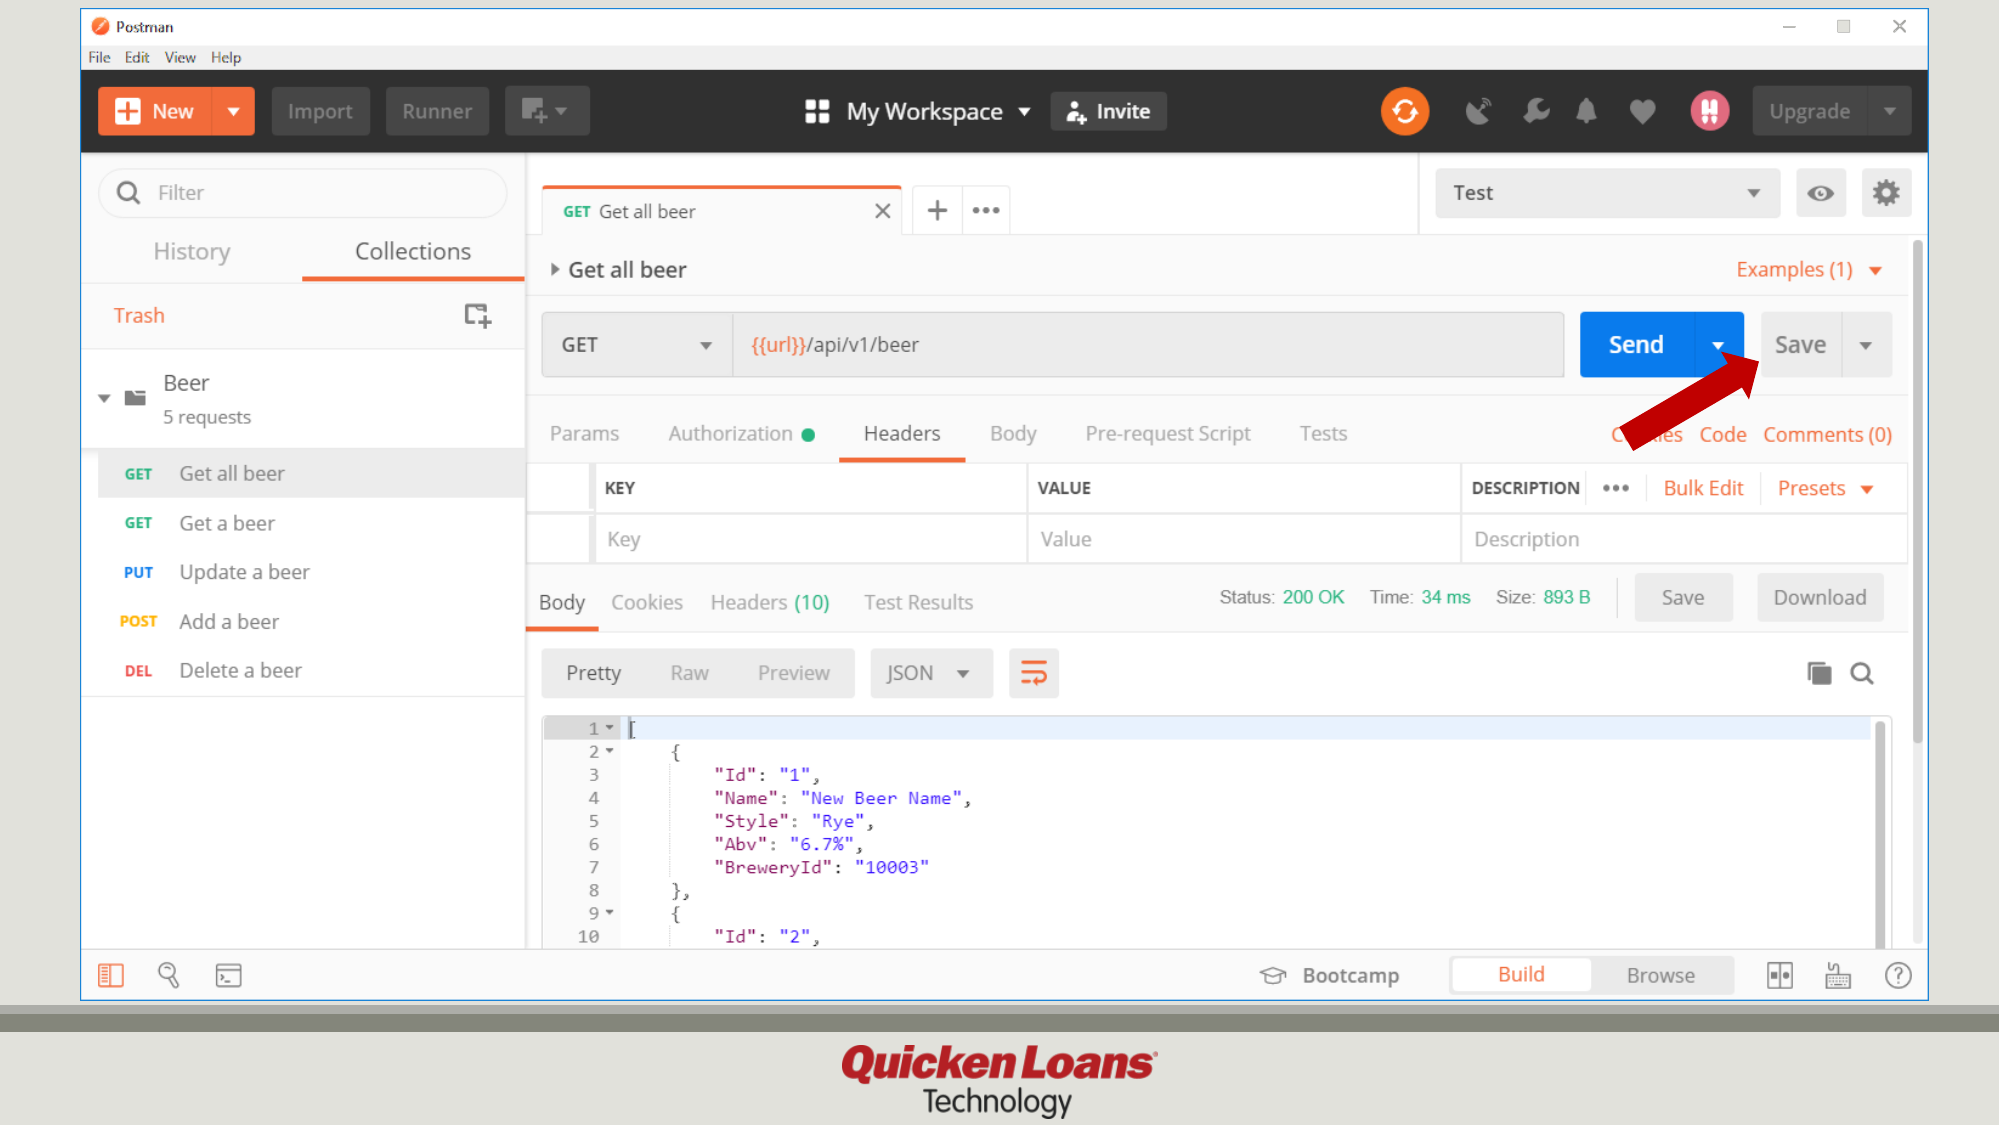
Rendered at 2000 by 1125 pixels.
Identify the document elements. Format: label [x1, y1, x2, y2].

picture [80, 8, 1929, 1001]
picture [842, 1045, 1158, 1119]
